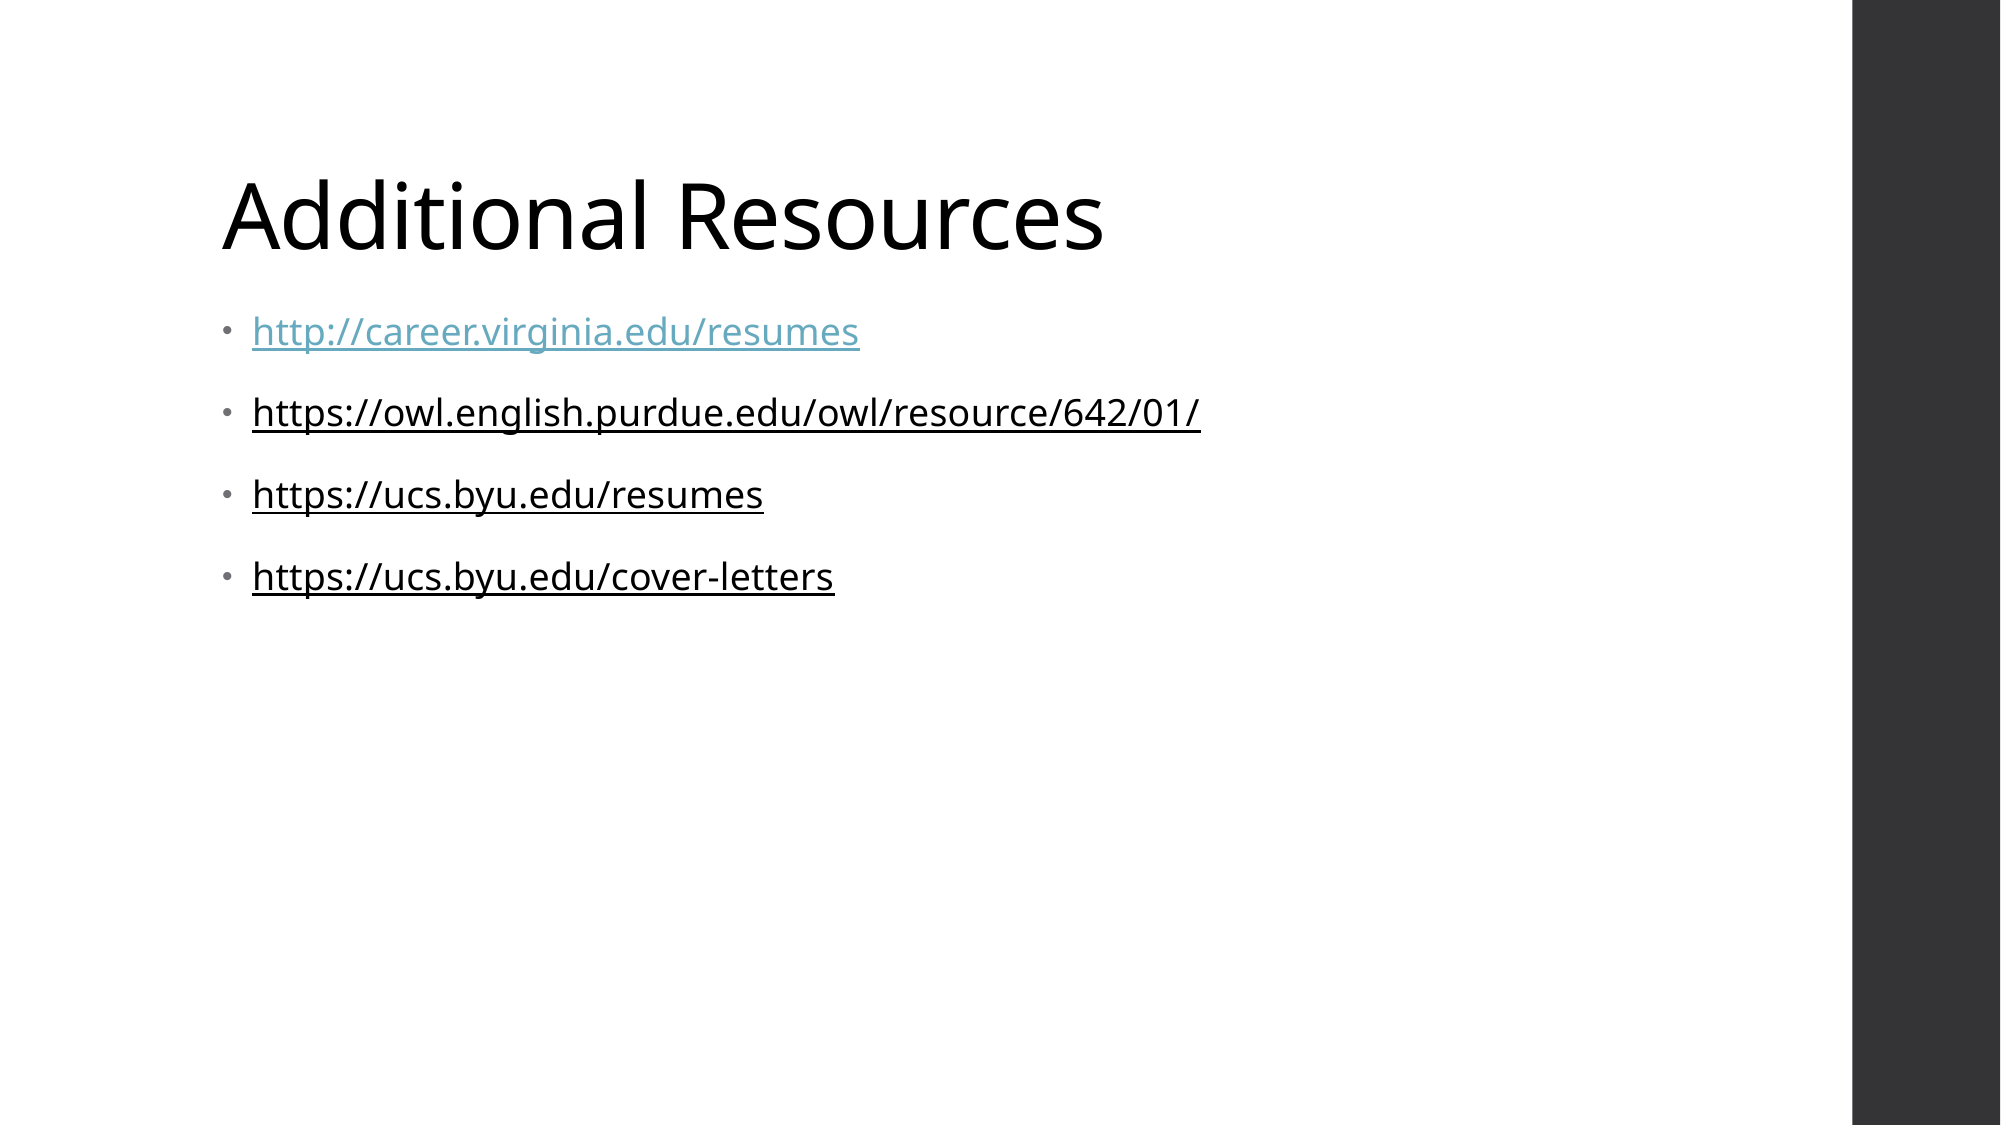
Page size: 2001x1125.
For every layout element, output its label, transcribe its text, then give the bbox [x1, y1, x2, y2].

list http://career.virginia.edu/resumes https://owl.english.purdue.edu/owl/resource/642/01/ https://ucs.byu.edu/resumes https://ucs.byu.edu/cover-letters [206, 299, 1617, 1014]
title Additional Resources [206, 60, 1797, 278]
